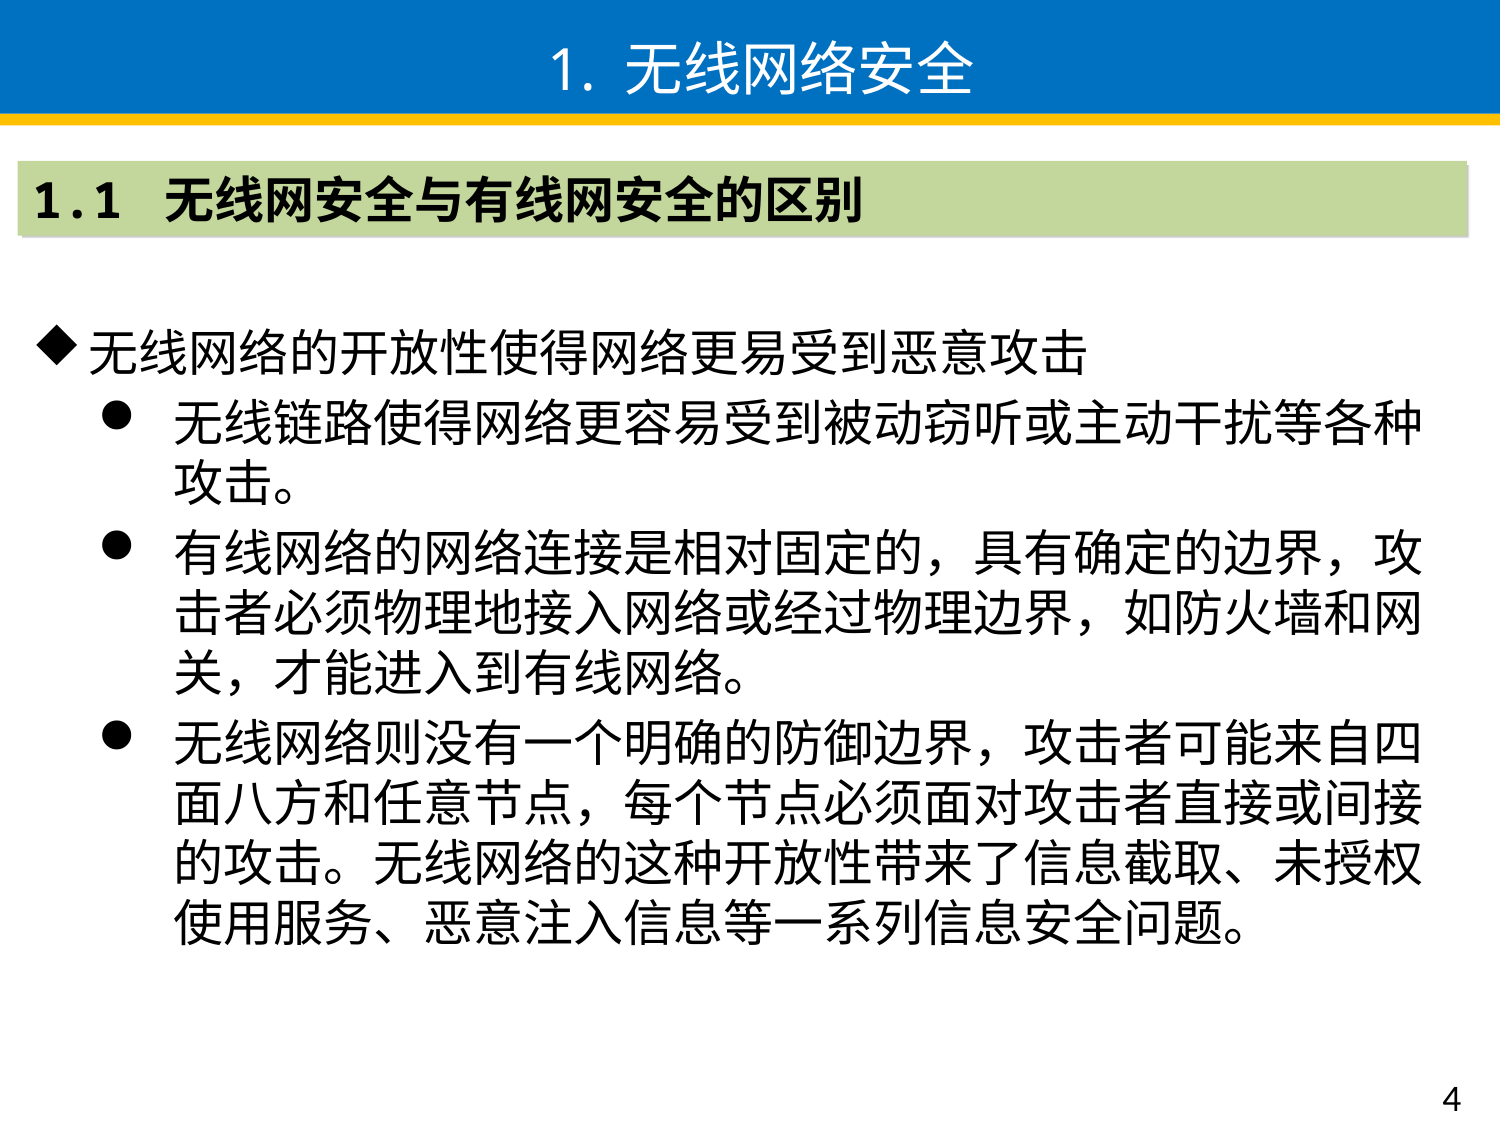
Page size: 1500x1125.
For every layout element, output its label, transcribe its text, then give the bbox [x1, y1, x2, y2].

text_box 1.1 无线网安全与有线网安全的区别 [17, 160, 1467, 236]
text_box 4 [1427, 1066, 1499, 1125]
list 无线网络的开放性使得网络更易受到恶意攻击 无线链路使得网络更容易受到被动窃听或主动干扰等各种攻击。 有线网络的网络连接是相对固定的，具有确定的边界，攻击者必须物理地接入网络或经过物理边界，如防火墙和网关，才能进入到有线网络。 无线网络则没有一个明确的防御边界，攻击者可能来自四面八方和任意节点，每个节点必须面对攻击者直接或间接的攻击。无线网络的这种开放性带来了信息截取、未授权使用服务、恶意注入信息等一系列信息安全问题。 [17, 314, 1453, 1057]
title 1. 无线网络安全 [0, 0, 1500, 114]
